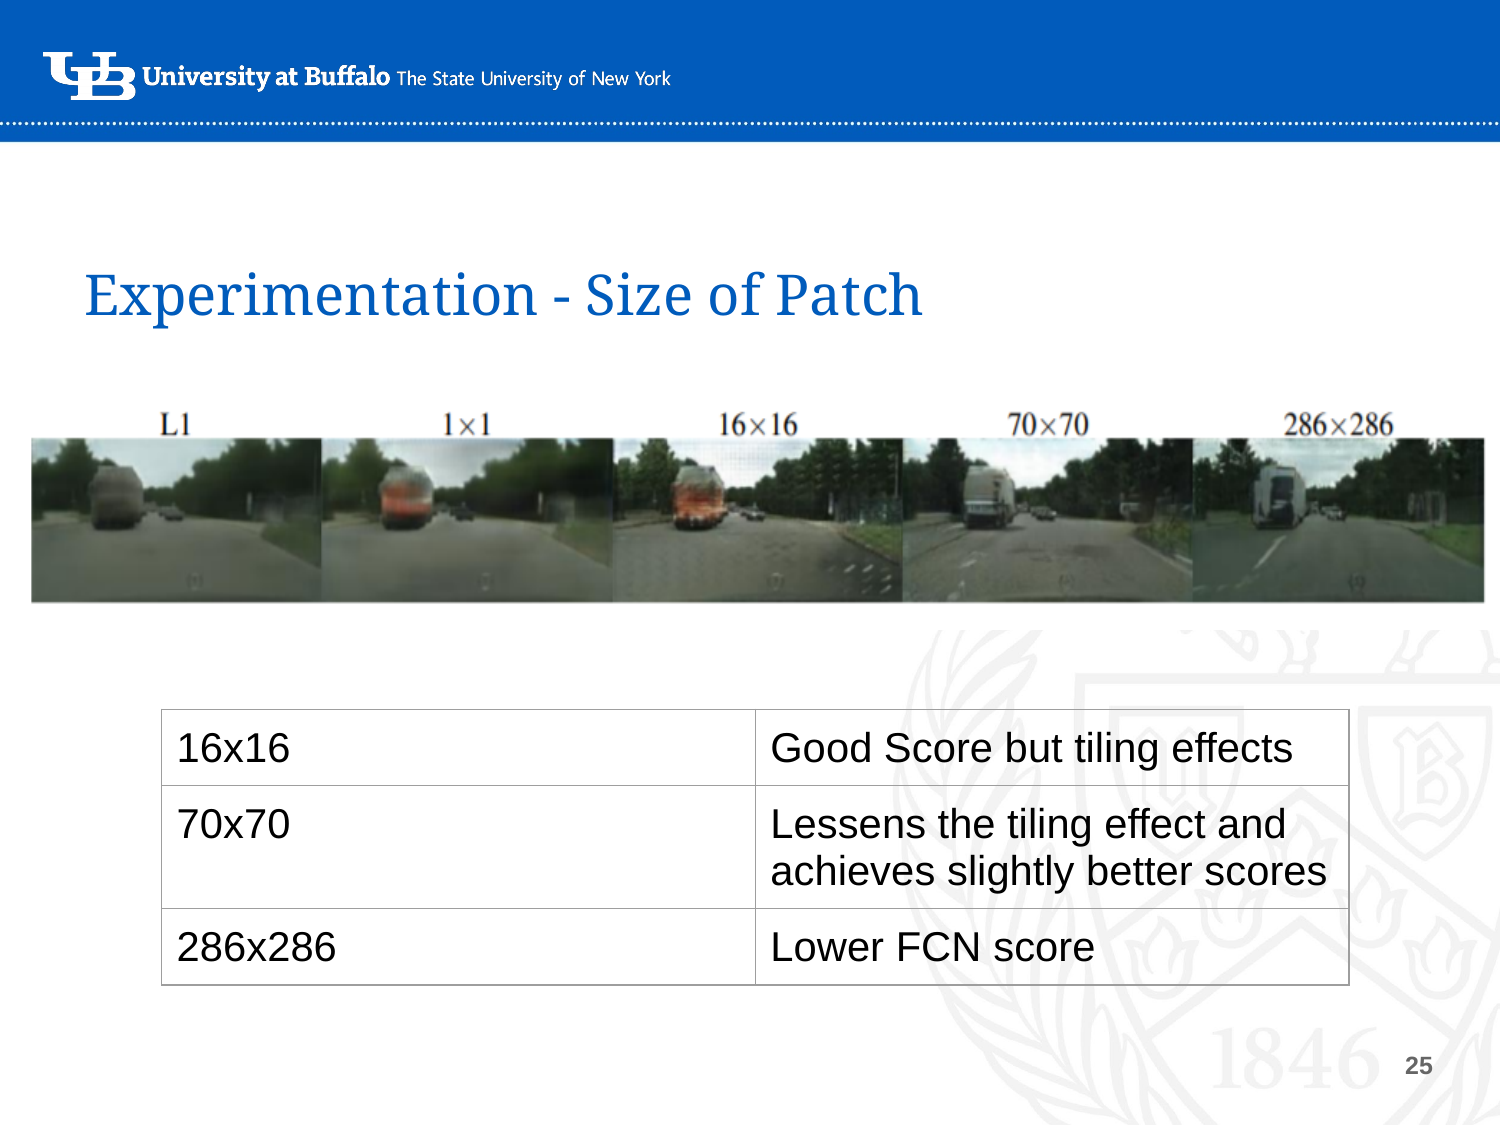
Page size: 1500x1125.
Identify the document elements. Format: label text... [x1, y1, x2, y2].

table_cell 70x70 [162, 786, 755, 908]
table_cell Lower FCN score [756, 909, 1348, 984]
table_cell 286x286 [162, 909, 755, 984]
table_header 16x16 [162, 710, 755, 785]
table_header Good Score but tiling effects [756, 710, 1348, 785]
title Experimentation - Size of Patch [70, 216, 1364, 335]
picture [0, 0, 1500, 1125]
table_cell Lessens the tiling effect and achieves slightly better scores [756, 786, 1348, 908]
